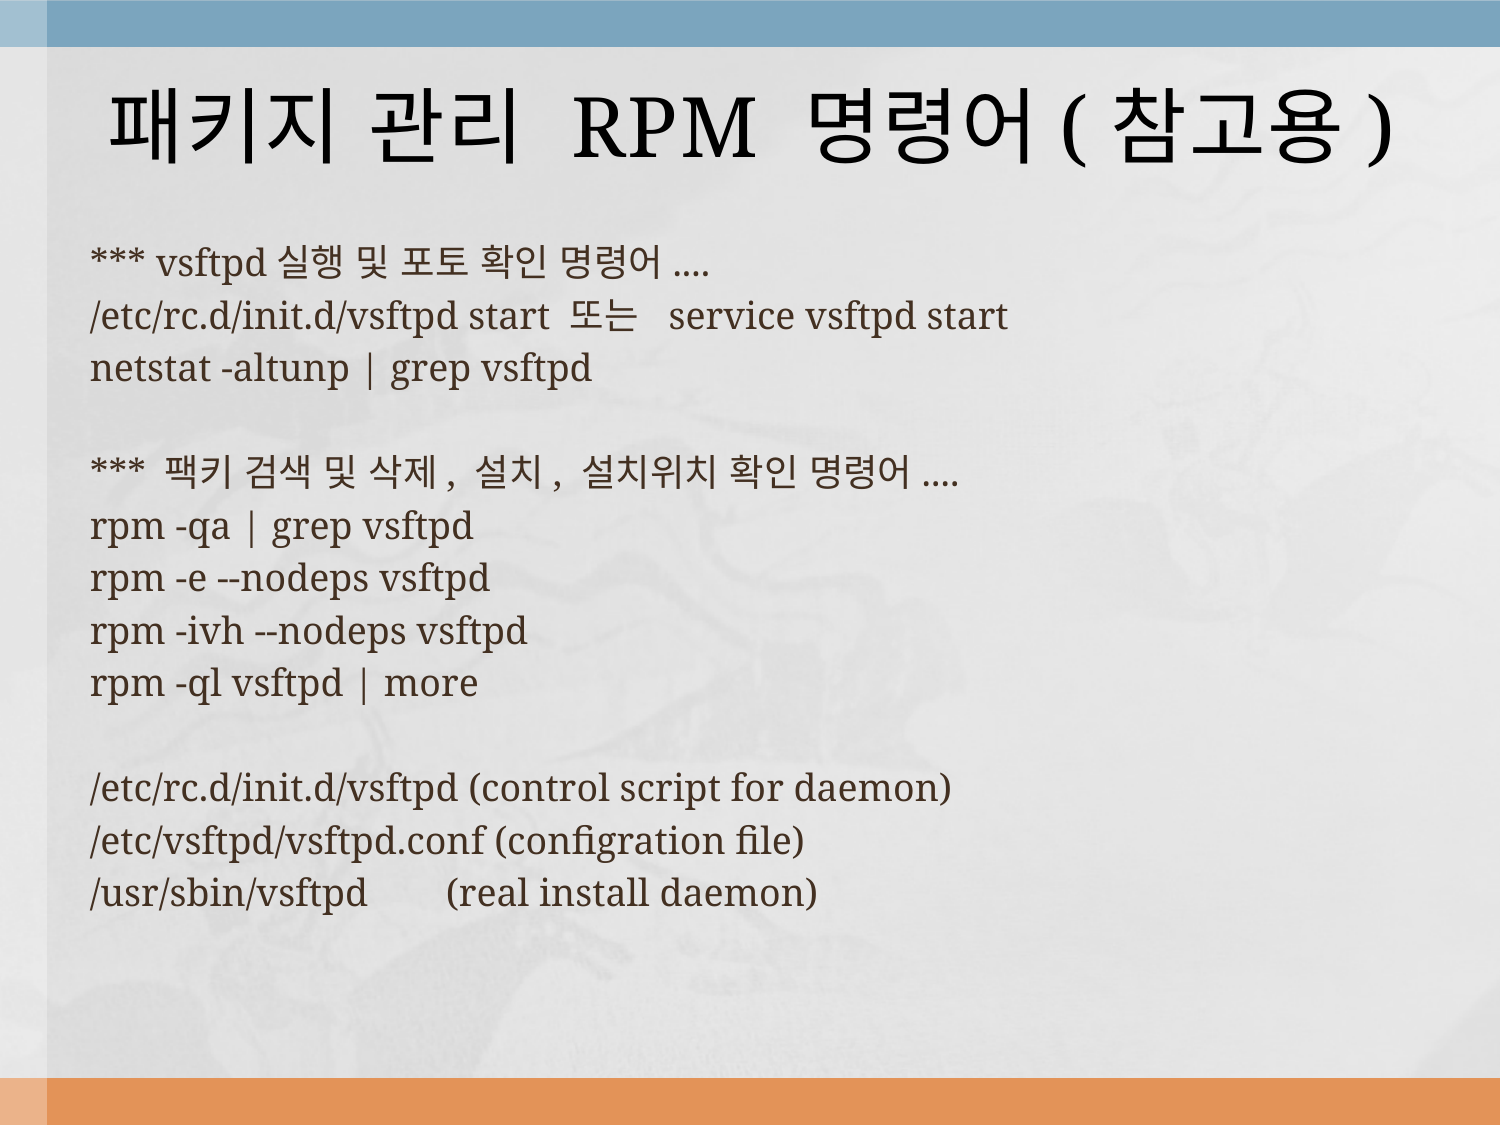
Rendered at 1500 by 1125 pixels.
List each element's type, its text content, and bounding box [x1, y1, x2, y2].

list *** vsftpd실행 및 포토 확인 명령어.... /etc/rc.d/init.d/vsftpd start 또는 service vsftpd start netstat -altunp | grep vsftpd *** 팩키 검색 및 삭제, 설치, 설치위치 확인 명령어.... rpm -qa | grep vsftpd rpm -e --nodeps vsftpd rpm -ivh --nodeps vsftpd rpm -ql vsftpd | more /etc/rc.d/init.d/vsftpd (control script for daemon) /etc/vsftpd/vsftpd.conf (configration file) /usr/sbin/vsftpd (real install daemon) [75, 231, 1425, 1005]
title 패키지 관리 RPM 명령어(참고용) [49, 46, 1454, 202]
